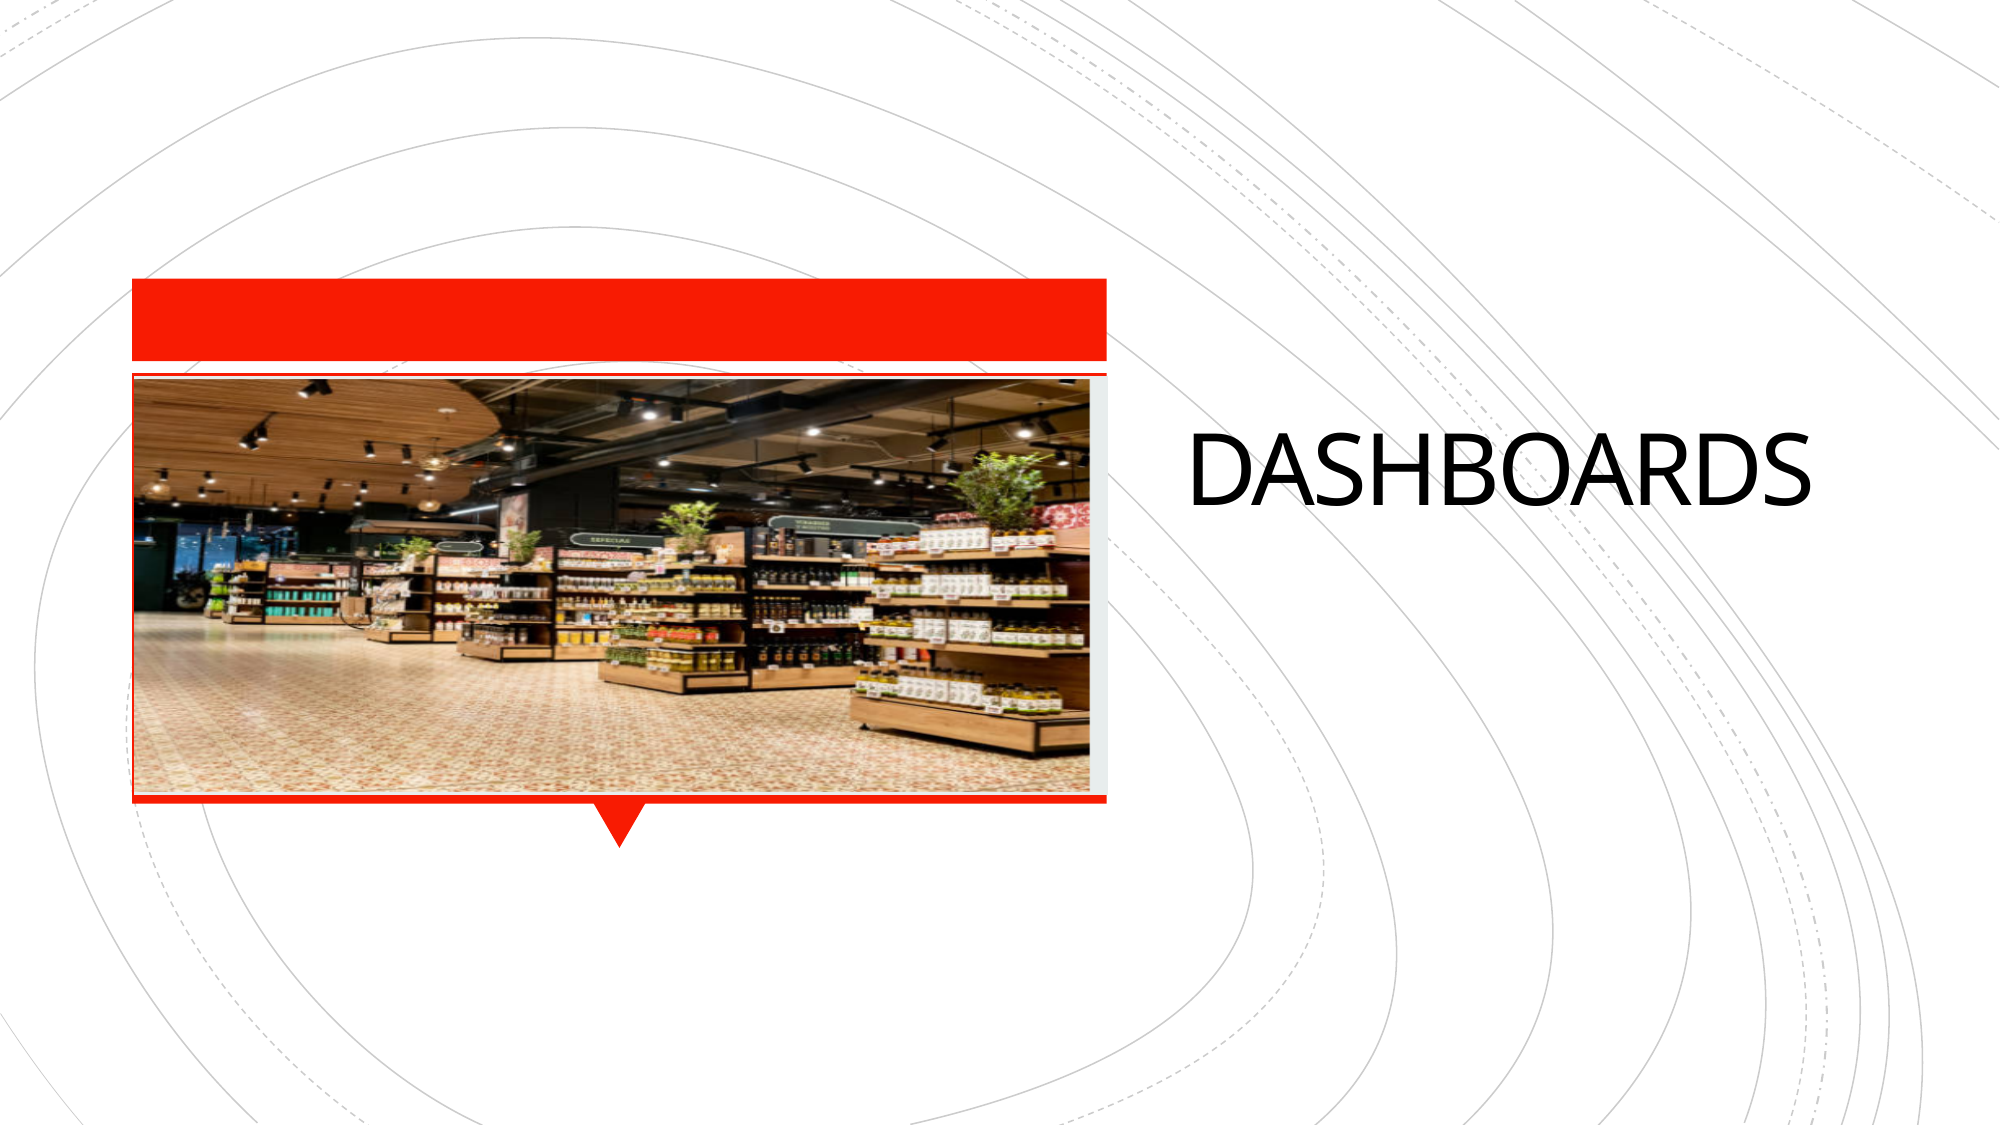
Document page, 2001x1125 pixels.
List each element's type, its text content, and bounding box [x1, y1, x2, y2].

picture [133, 376, 1108, 795]
title DASHBOARDS [1038, 281, 1962, 527]
